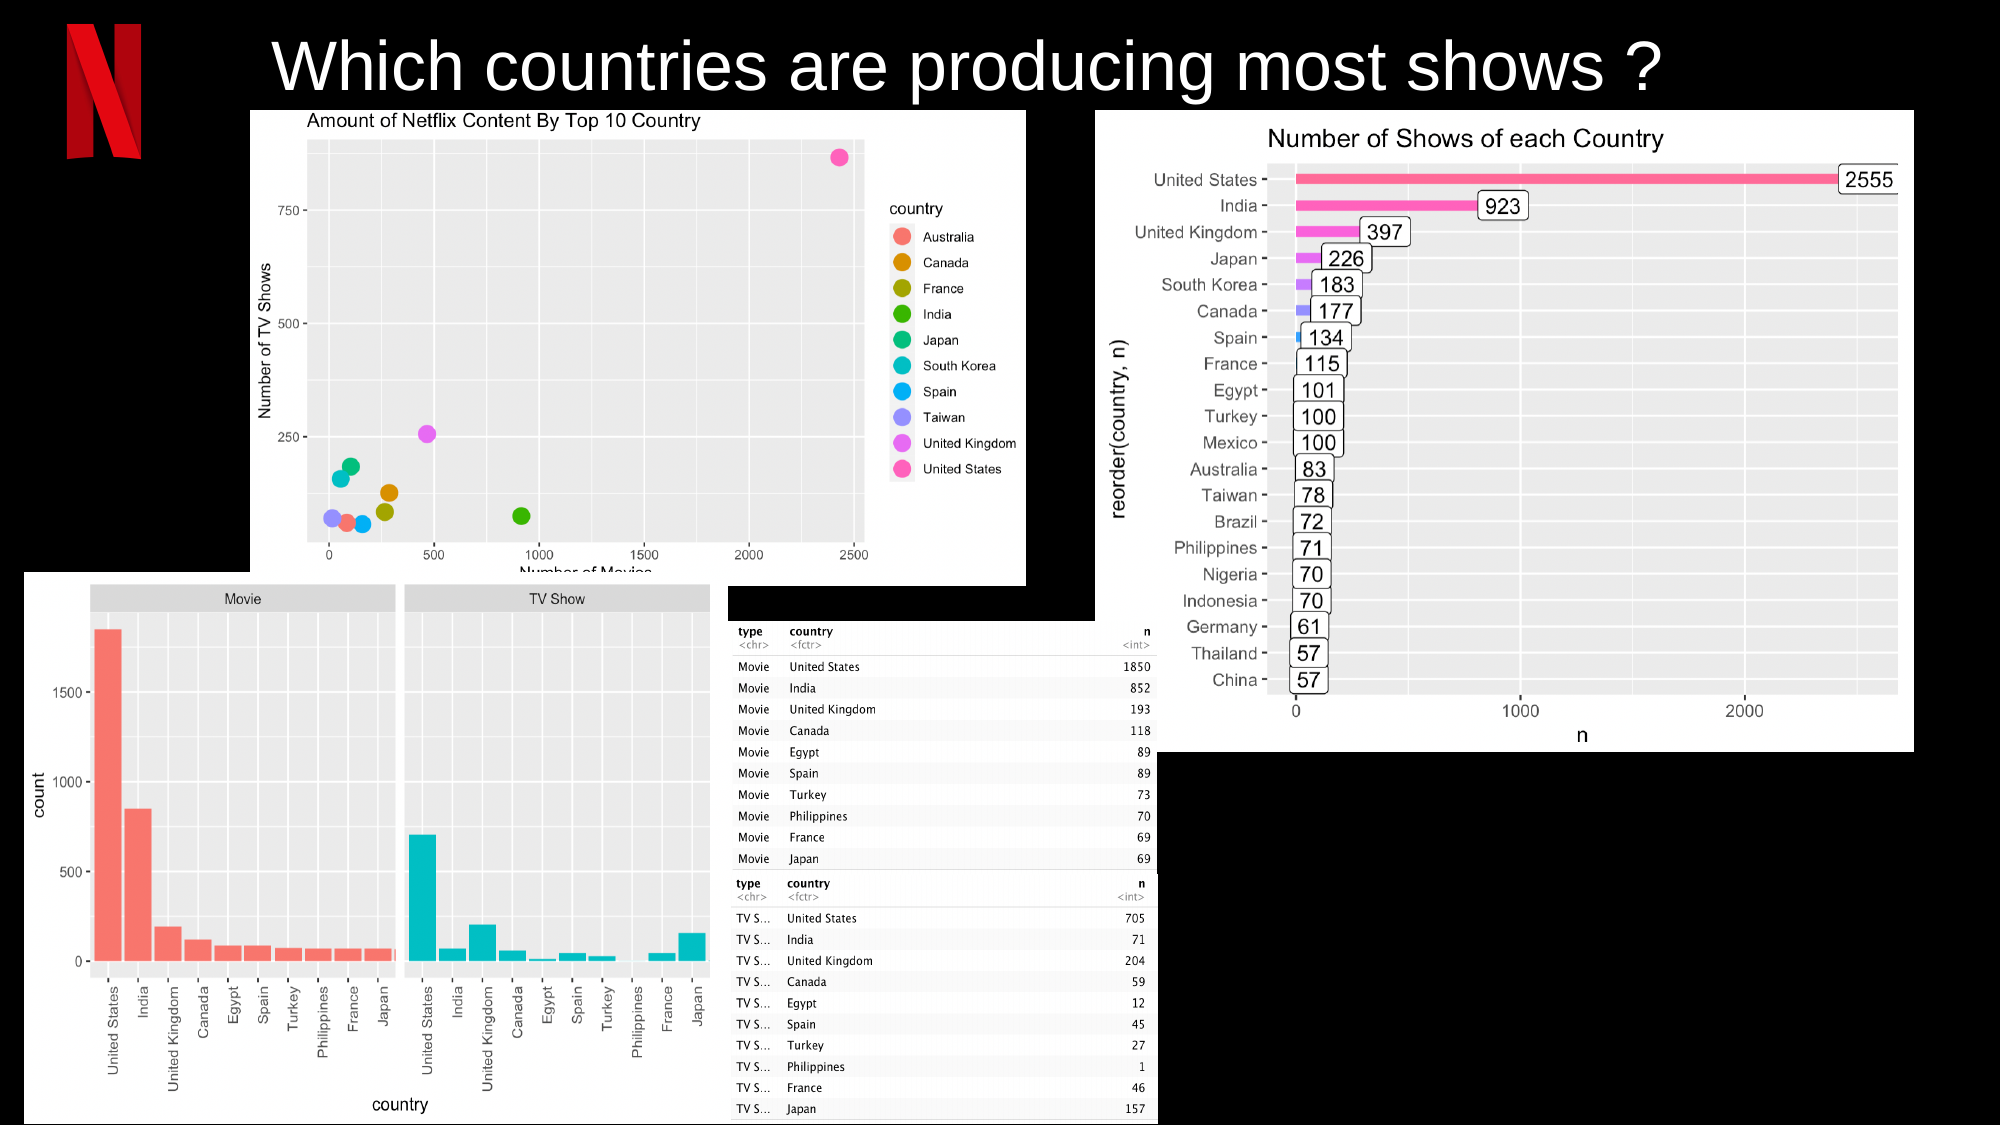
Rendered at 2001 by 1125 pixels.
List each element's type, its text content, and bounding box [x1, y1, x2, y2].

picture [0, 0, 206, 184]
title Which countries are producing most shows ? [250, 0, 1700, 126]
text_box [23, 572, 1158, 1124]
picture [1095, 110, 1914, 752]
picture [250, 110, 1027, 572]
